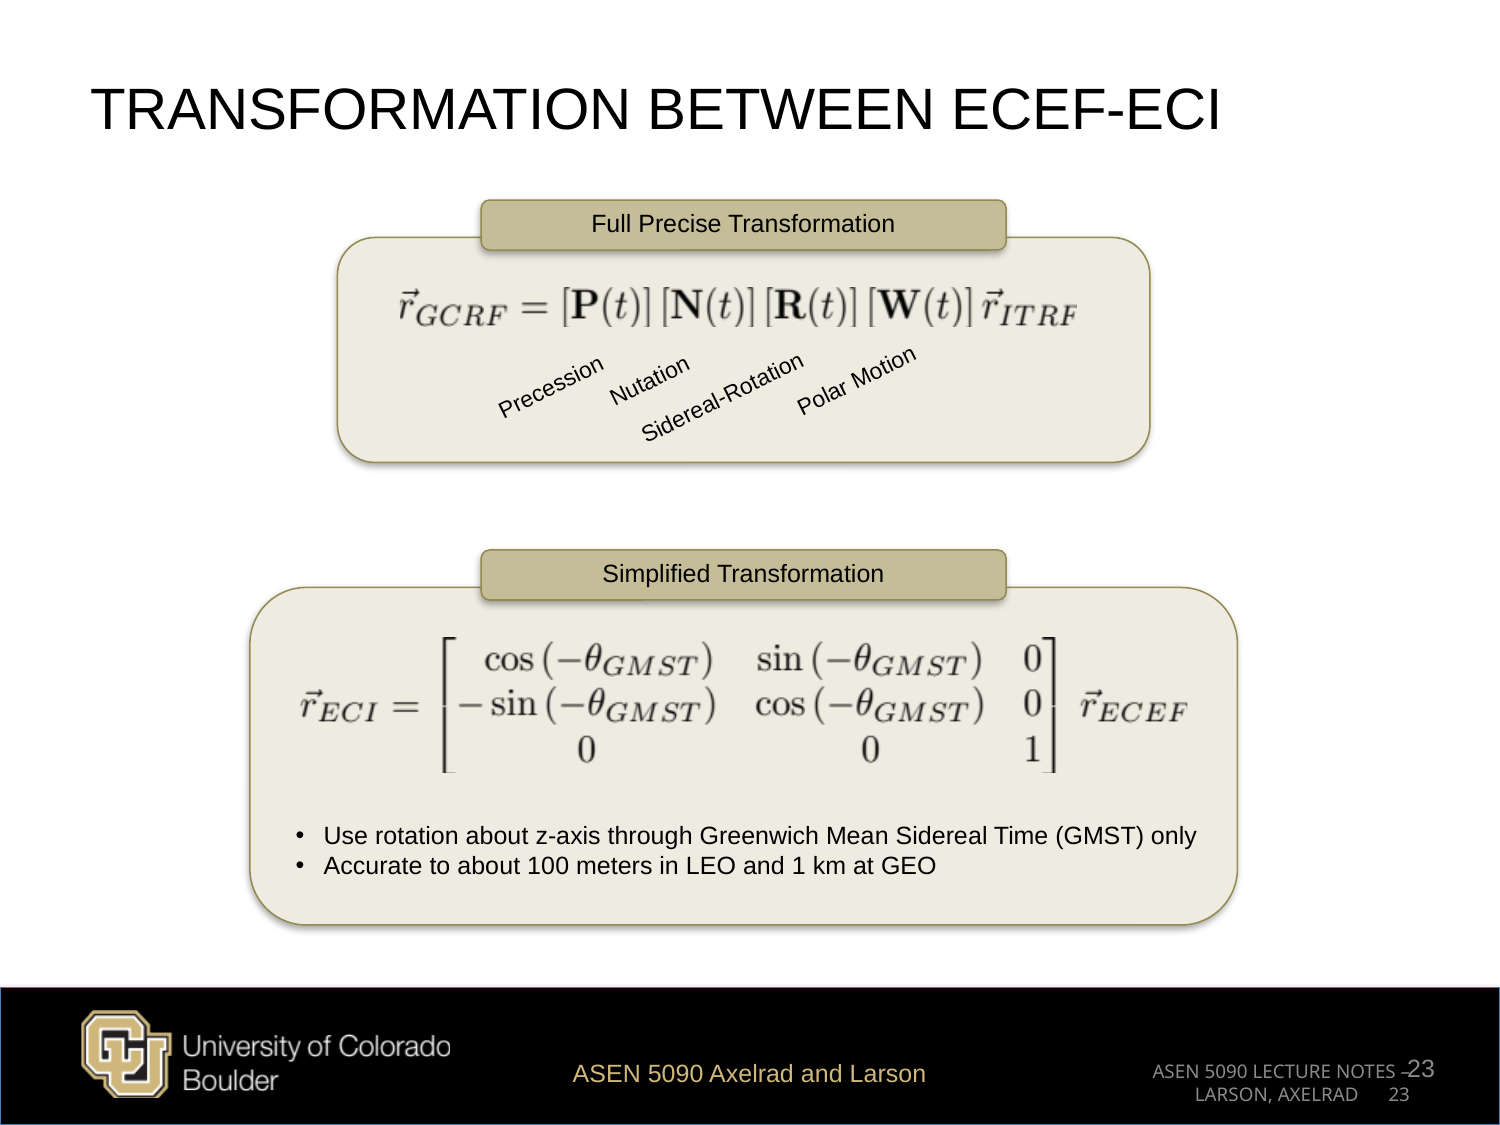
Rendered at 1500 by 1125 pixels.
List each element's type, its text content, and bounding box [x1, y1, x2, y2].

text_box [480, 199, 1007, 251]
title TRANSFORMATION BETWEEN ECEF-ECI [75, 12, 1425, 200]
text_box Full Precise Transformation [576, 200, 911, 245]
picture [399, 287, 1078, 328]
slide_number ASEN 5090 LECTURE NOTES – LARSON, AXELRAD 23 [1074, 1042, 1425, 1103]
text_box Precession [476, 337, 622, 437]
text_box 23 [1100, 1037, 1450, 1098]
text_box [249, 586, 1239, 926]
text_box Nutation [587, 337, 710, 425]
text_box Use rotation about z-axis through Greenwich Mean Sidereal Time (GMST) only Accurate to about 100 meters in LEO and 1 km at GEO [280, 812, 1214, 888]
text_box [480, 549, 1007, 601]
text_box Simplified Transformation [587, 549, 900, 595]
picture [299, 637, 1188, 774]
text_box Polar Motion [775, 337, 937, 434]
text_box Sidereal-Rotation [619, 337, 824, 462]
footer ASEN 5090 Axelrad and Larson [512, 1042, 988, 1103]
text_box [336, 236, 1151, 464]
